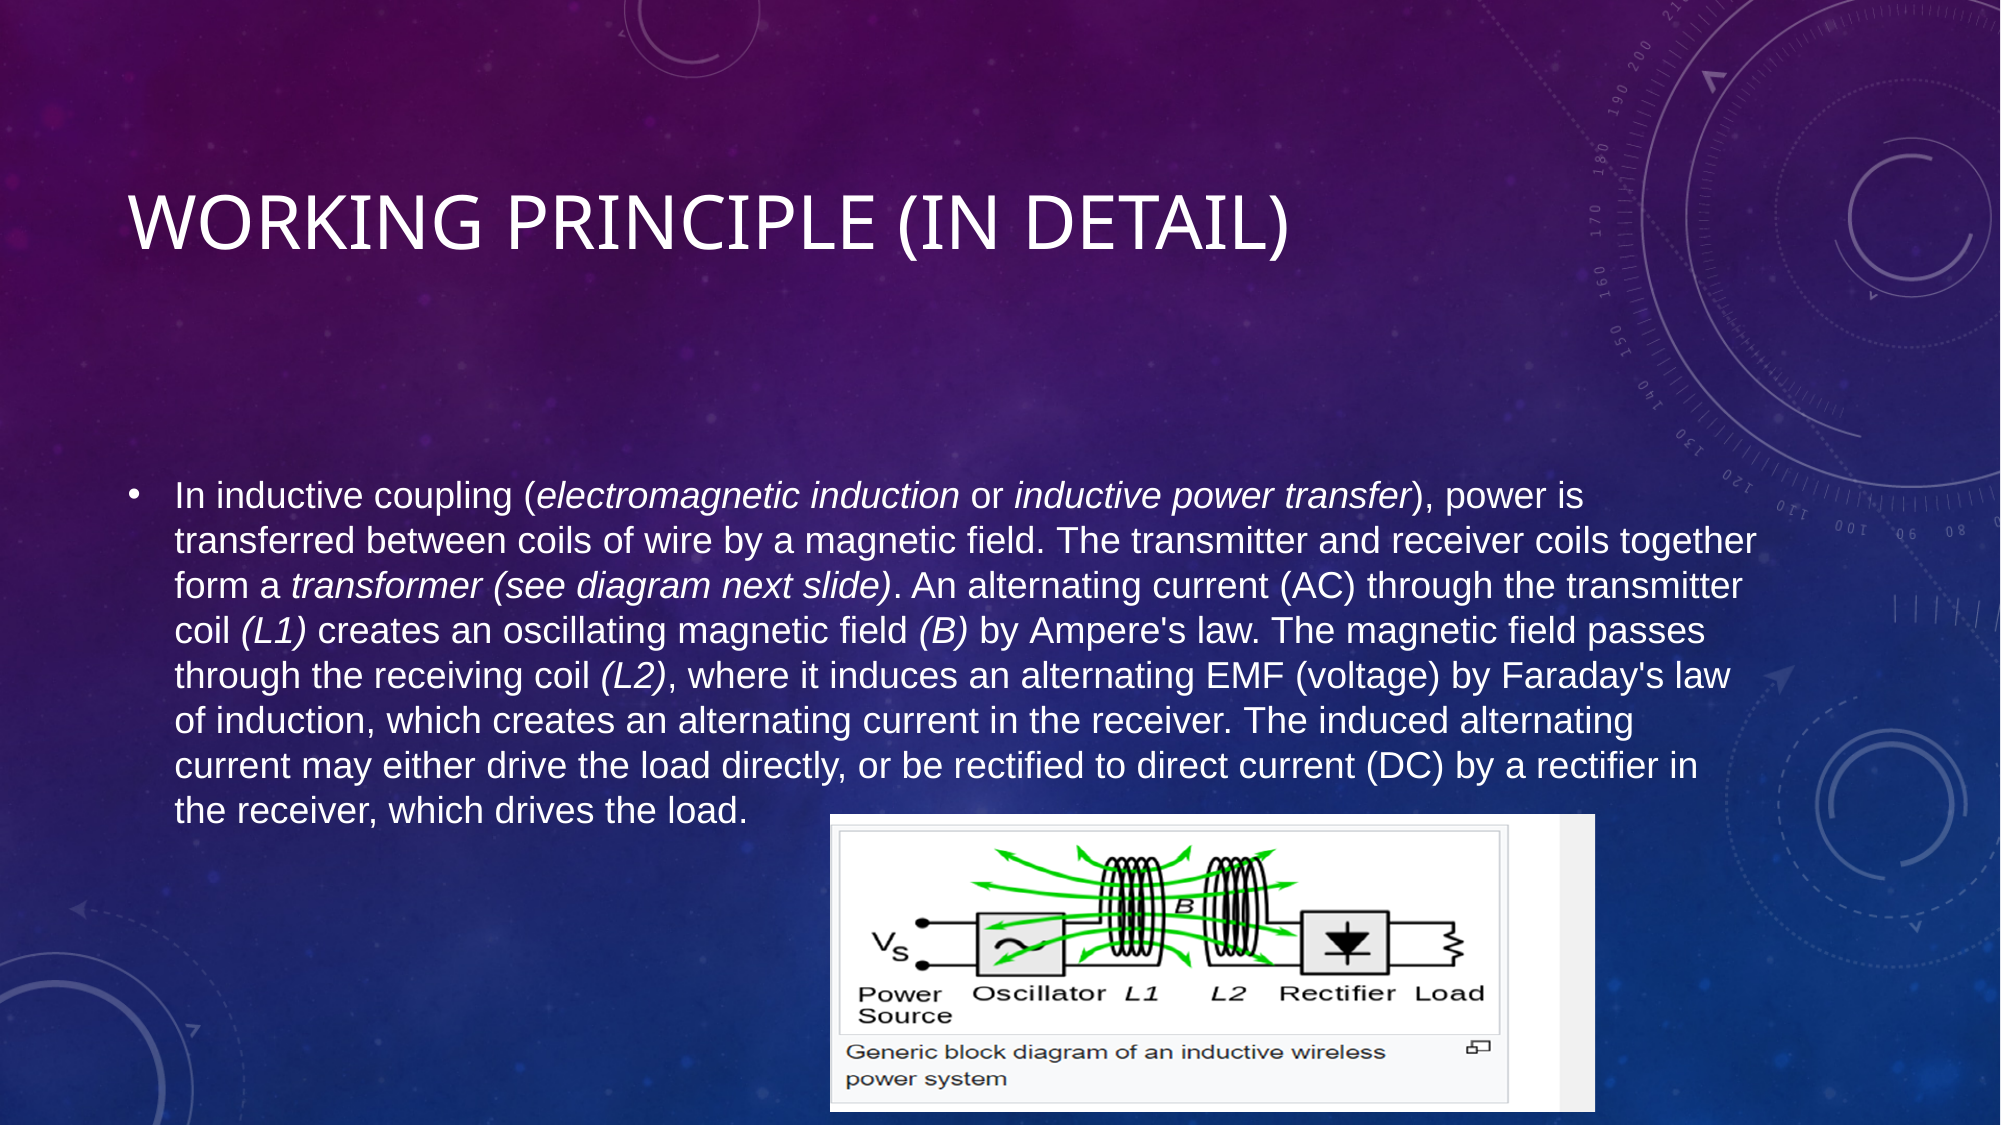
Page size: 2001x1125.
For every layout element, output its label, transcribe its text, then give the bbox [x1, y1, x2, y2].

title Working principle (in detail) [112, 99, 1775, 339]
picture [0, 0, 2001, 1125]
list In inductive coupling (electromagnetic induction or inductive power transfer), power is transferred between coils of wire by a magnetic field. The transmitter and receiver coils together form a transformer (see diagram next slide). An alternating current (AC) through the transmitter coil (L1) creates an oscillating magnetic field (B) by Ampere's law. The magnetic field passes through the receiving coil (L2), where it induces an alternating EMF (voltage) by Faraday's law of induction, which creates an alternating current in the receiver. The induced alternating current may either drive the load directly, or be rectified to direct current (DC) by a rectifier in the receiver, which drives the load. [112, 351, 1775, 950]
